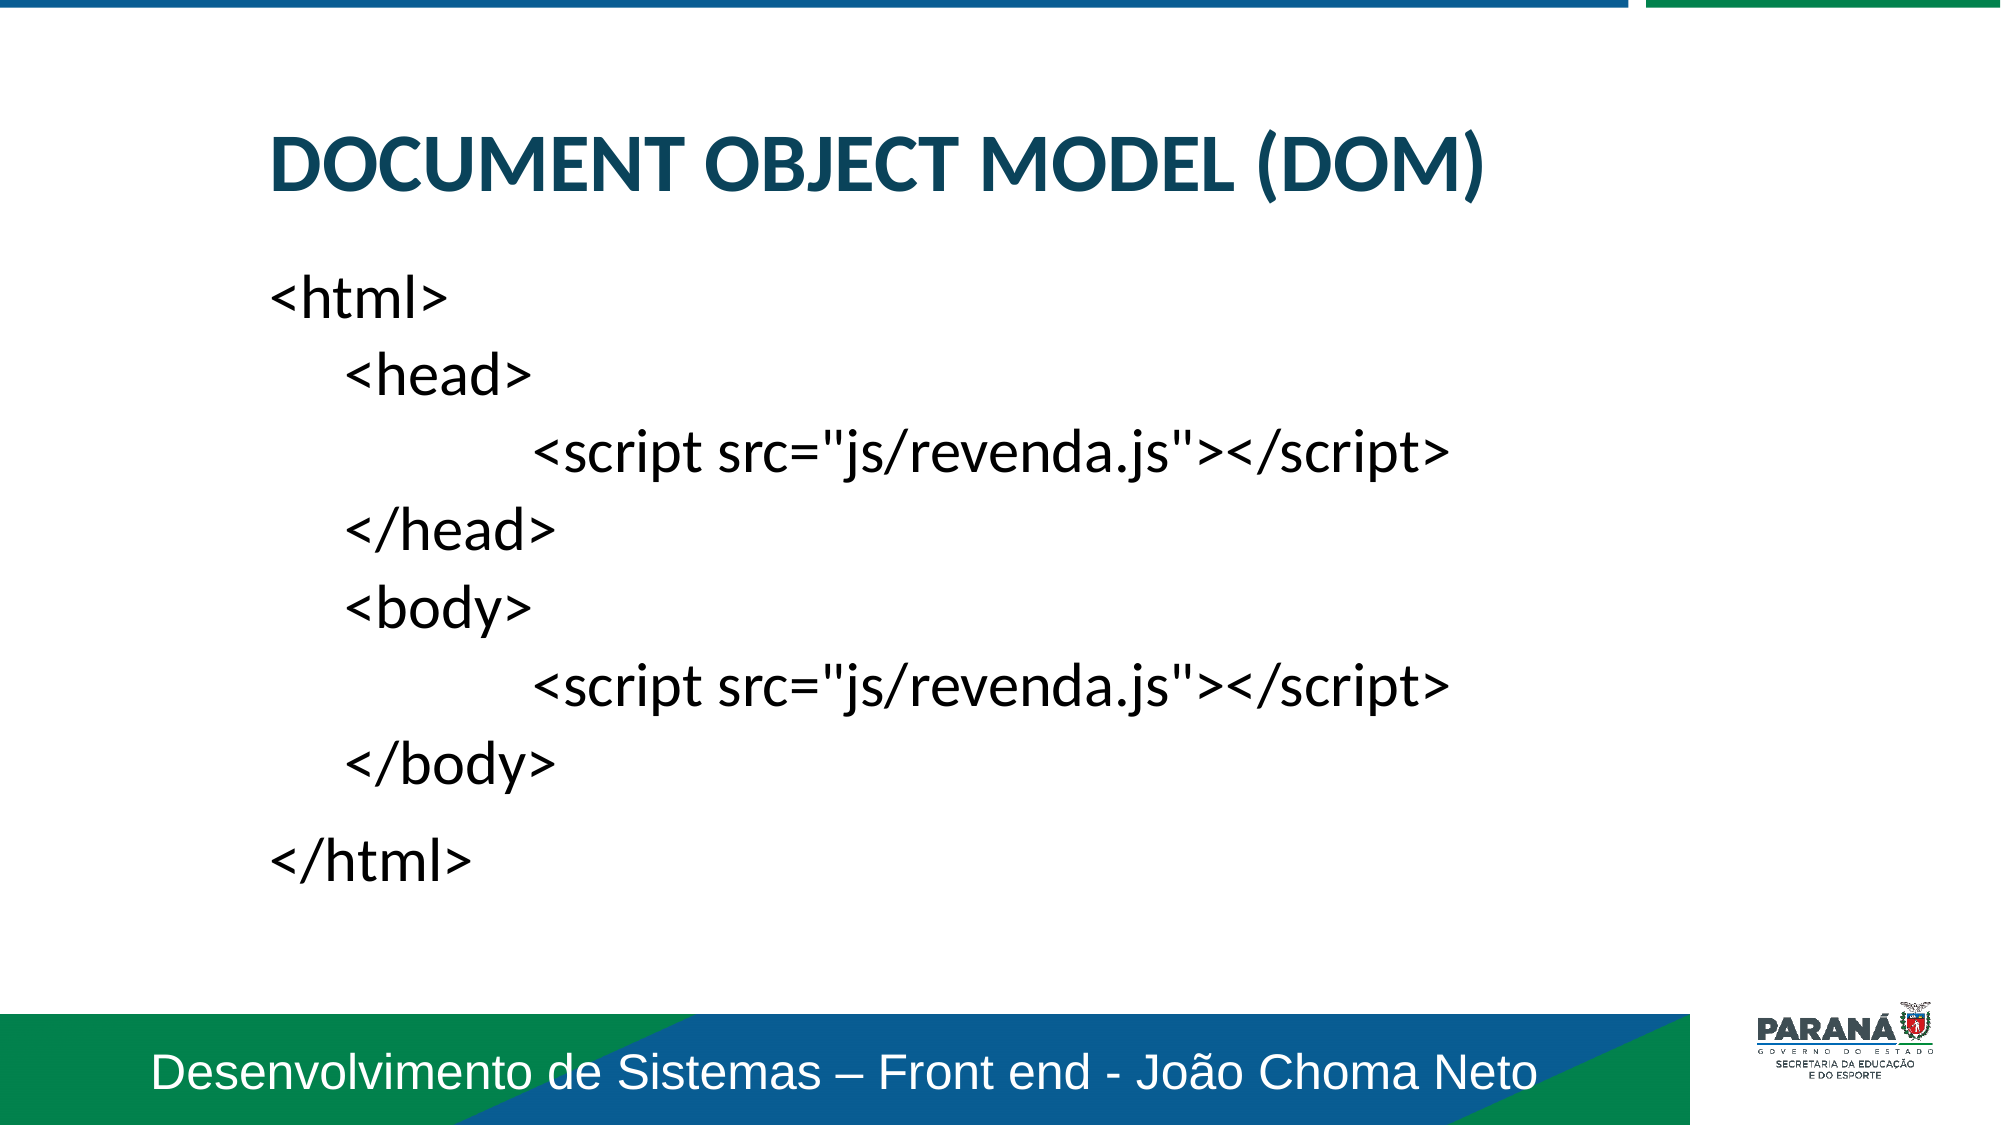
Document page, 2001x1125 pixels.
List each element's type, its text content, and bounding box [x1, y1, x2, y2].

picture [0, 1014, 1690, 1125]
list <html> <head> <script src="js/revenda.js"></script> </head> <body> <script src="js/revenda.js"></script> </body> </html> [217, 248, 1958, 921]
list DOCUMENT OBJECT MODEL (DOM) [217, 111, 1637, 249]
picture [1757, 1002, 1933, 1081]
